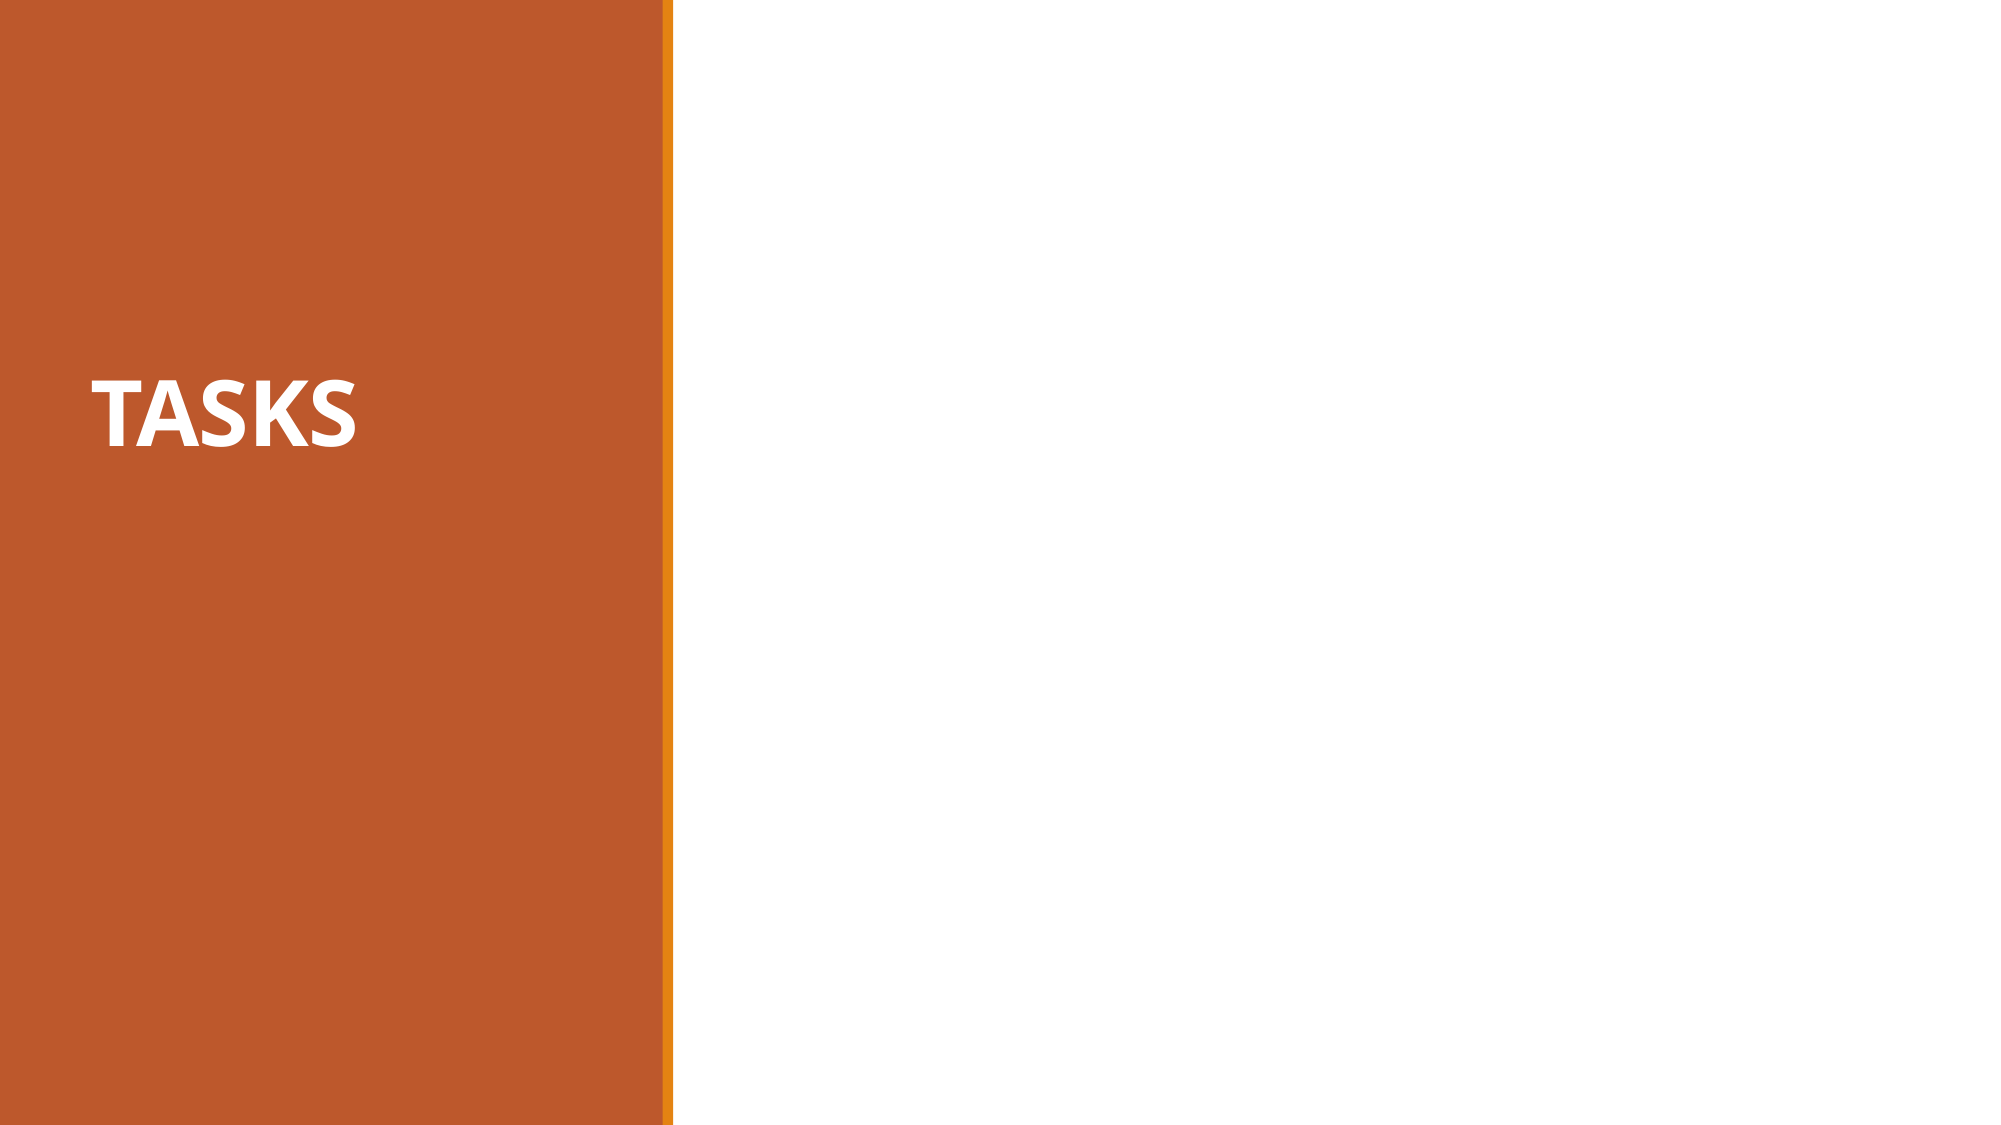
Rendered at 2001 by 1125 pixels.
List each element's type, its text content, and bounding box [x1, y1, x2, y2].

title TASKS [75, 97, 600, 473]
